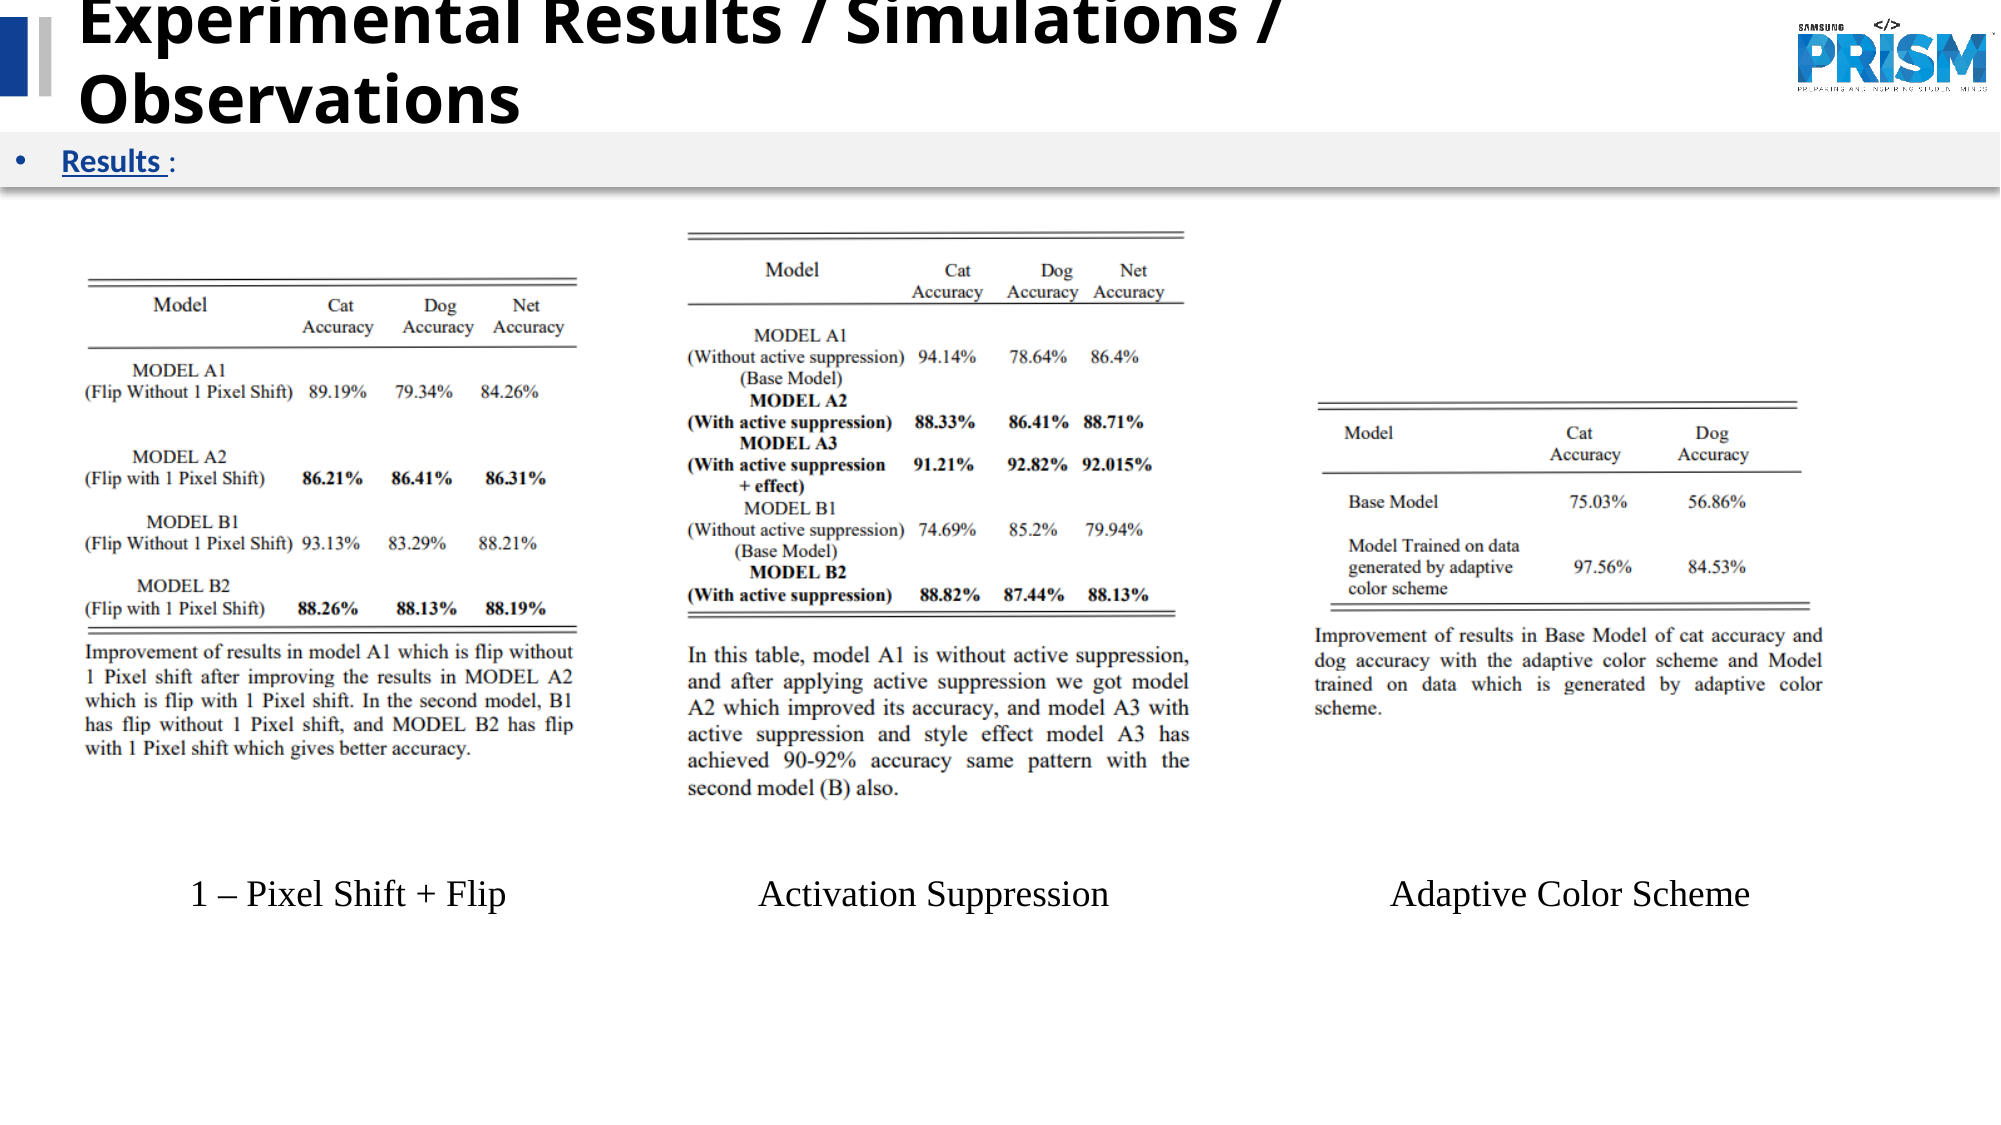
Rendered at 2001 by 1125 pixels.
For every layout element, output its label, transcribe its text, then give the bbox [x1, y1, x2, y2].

picture [1794, 17, 2000, 96]
text_box Experimental Results / Simulations / Observations [62, 0, 1605, 132]
text_box 1 – Pixel Shift + Flip [133, 861, 564, 922]
picture [674, 224, 1202, 809]
text_box [38, 16, 52, 97]
picture [1303, 394, 1838, 731]
text_box Adaptive Color Scheme [1355, 861, 1786, 922]
picture [78, 269, 581, 765]
text_box Activation Suppression [719, 861, 1149, 922]
text_box [0, 16, 29, 97]
text_box Results : [0, 132, 2000, 187]
